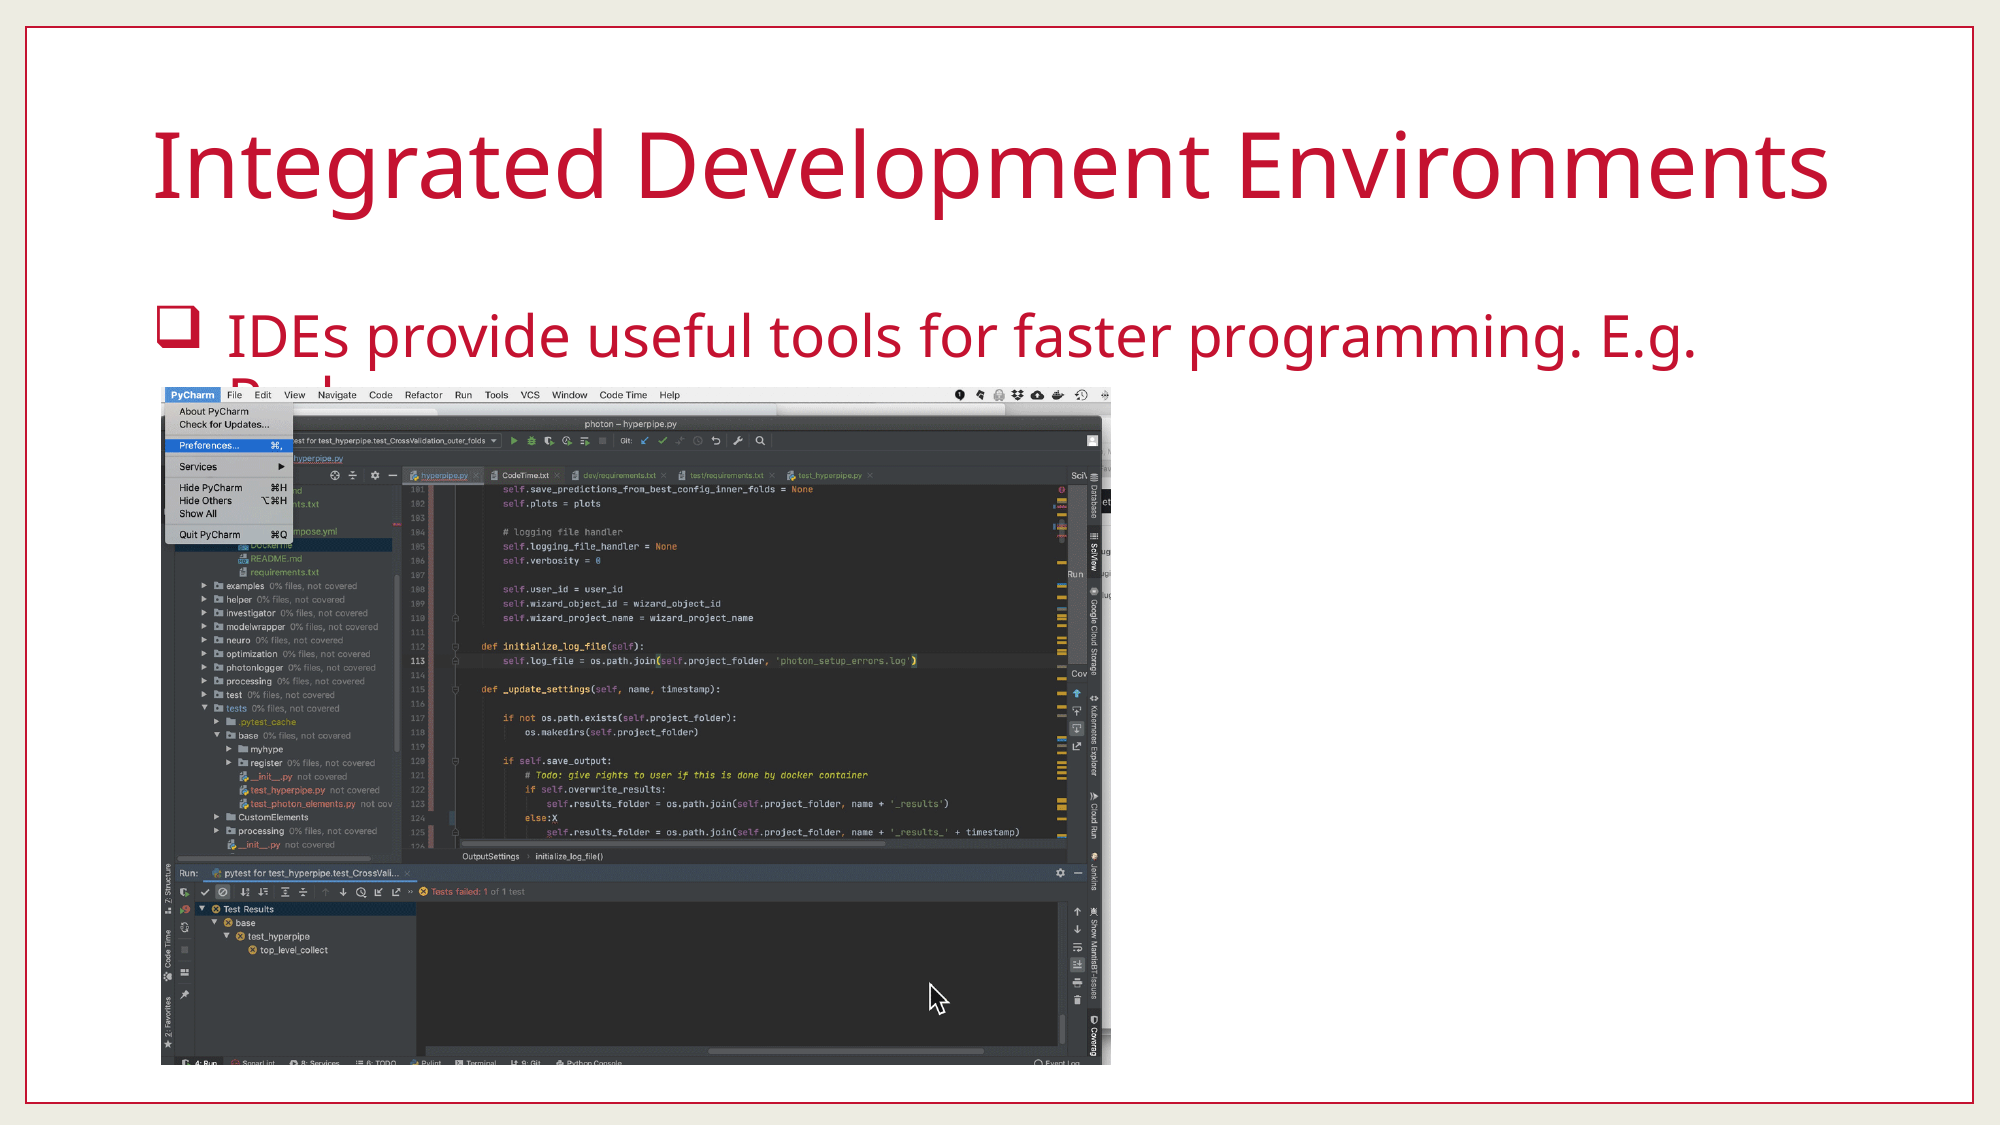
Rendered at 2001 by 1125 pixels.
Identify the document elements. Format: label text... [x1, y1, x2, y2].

title Integrated Development Environments [137, 59, 1863, 278]
list IDEs provide useful tools for faster programming. E.g. Pycharm [137, 299, 1863, 1014]
picture [161, 387, 1111, 1066]
